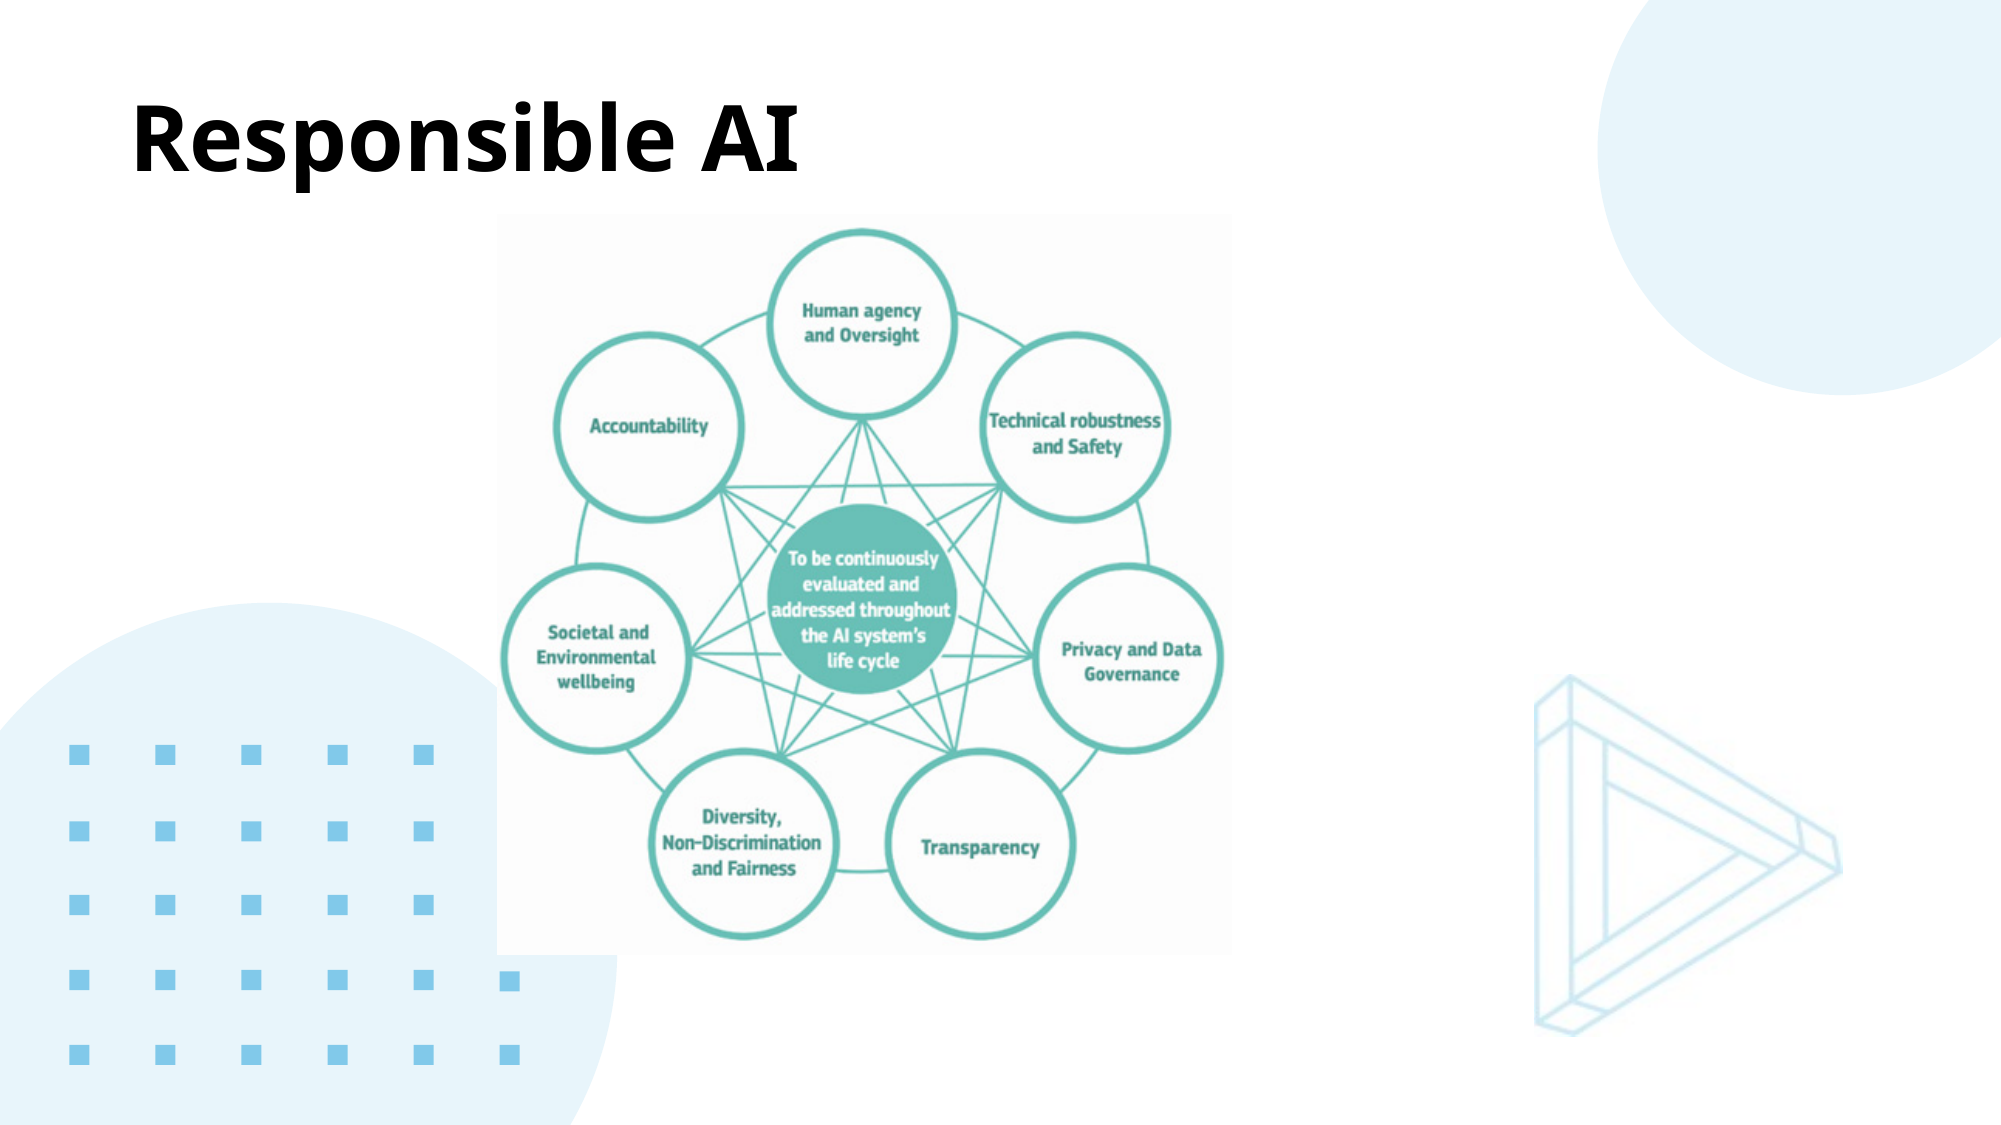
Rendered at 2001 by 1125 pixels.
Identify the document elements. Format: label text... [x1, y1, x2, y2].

picture [1534, 674, 1843, 1037]
text_box Responsible AI [114, 84, 1840, 215]
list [497, 214, 1232, 955]
